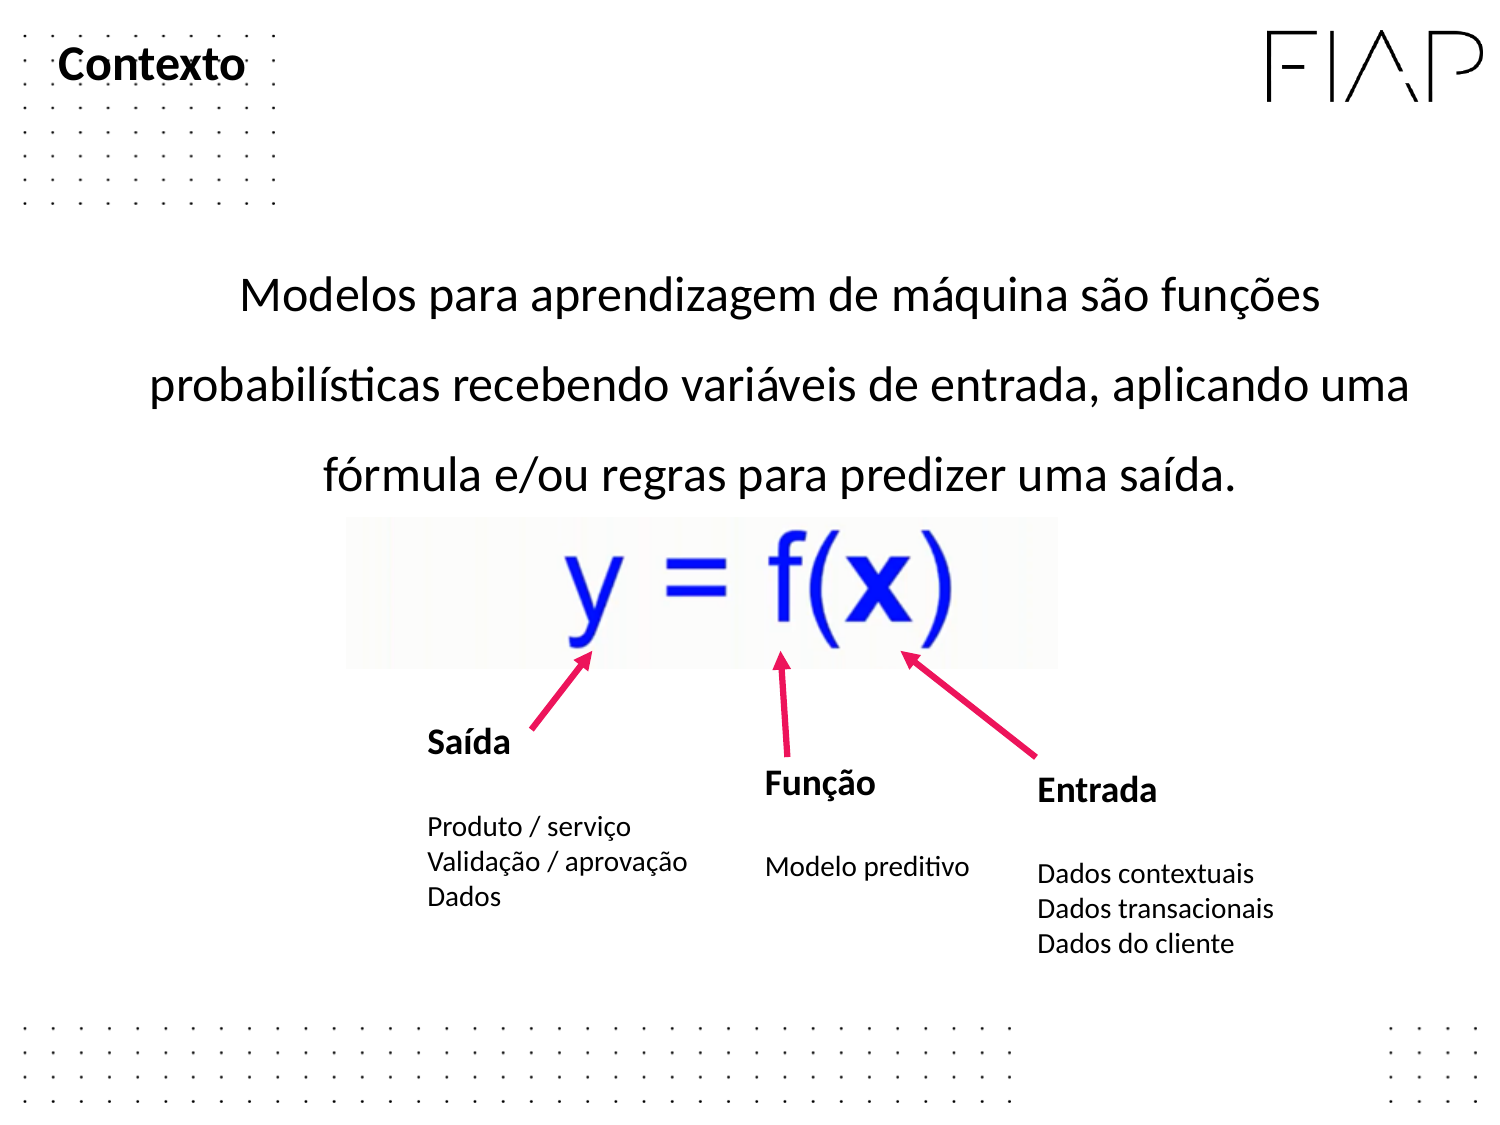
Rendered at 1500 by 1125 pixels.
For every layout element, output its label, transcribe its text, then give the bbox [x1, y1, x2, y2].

text_box Função Modelo preditivo [750, 750, 993, 891]
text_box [900, 650, 1036, 758]
picture [23, 1025, 1011, 1103]
text_box Modelos para aprendizagem de máquina são funções probabilísticas recebendo variáveis de entrada, aplicando uma fórmula e/ou regras para predizer uma saída. [94, 223, 1467, 509]
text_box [531, 650, 593, 730]
picture [23, 34, 275, 205]
text_box Contexto [43, 0, 1394, 158]
picture [1384, 1025, 1477, 1103]
text_box Saída Produto / serviço Validação / aprovação Dados [412, 709, 722, 920]
text_box Entrada Dados contextuais Dados transacionais Dados do cliente [1022, 757, 1352, 967]
picture [1394, 30, 1483, 102]
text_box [780, 650, 788, 758]
picture [346, 517, 1058, 669]
